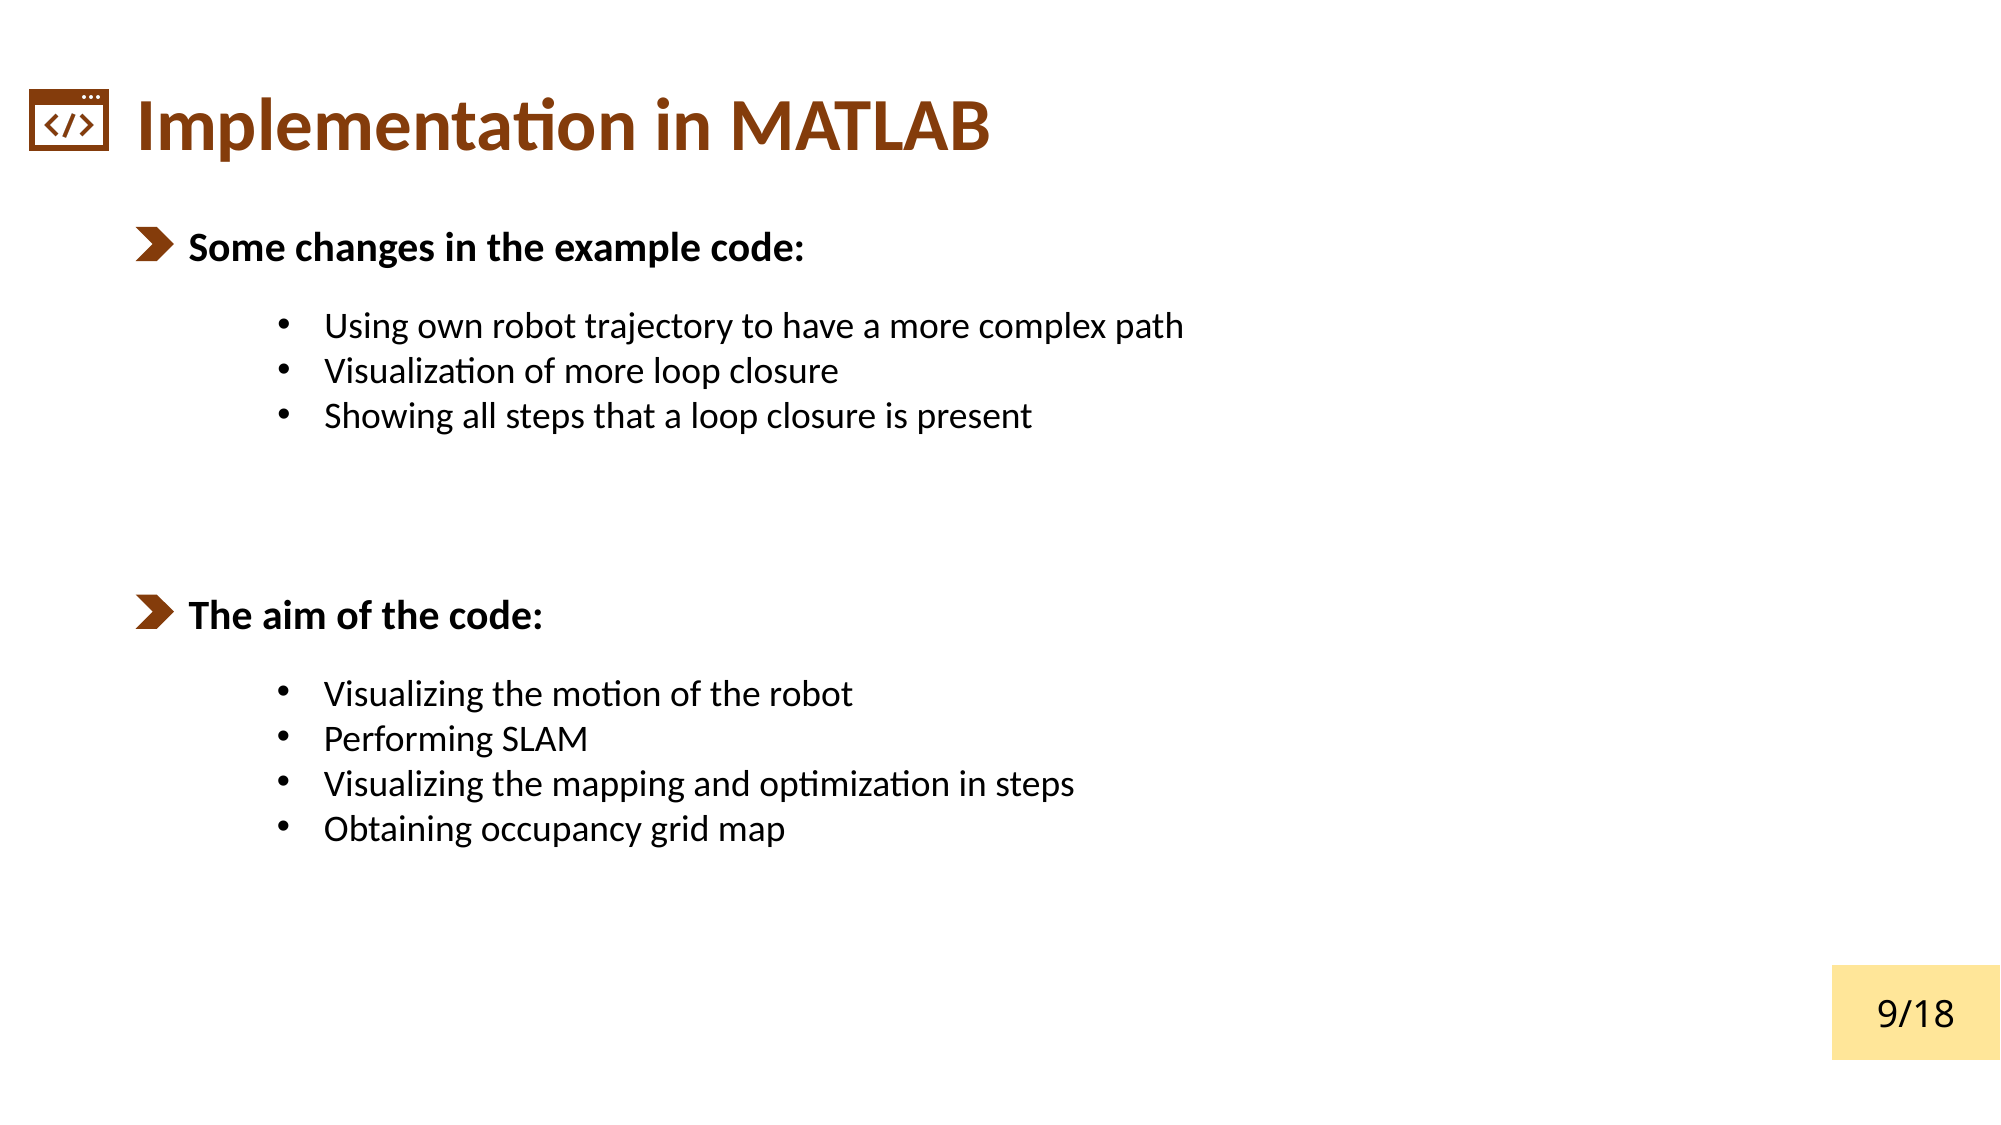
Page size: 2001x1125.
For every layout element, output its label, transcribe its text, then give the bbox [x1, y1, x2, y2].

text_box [135, 580, 920, 647]
text_box Visualizing the motion of the robot Performing SLAM Visualizing the mapping and optimization in steps Obtaining occupancy grid map [262, 661, 1091, 856]
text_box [135, 212, 920, 279]
text_box [1831, 964, 2000, 1061]
text_box 9/18 [1861, 982, 1971, 1042]
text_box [21, 68, 1013, 175]
text_box Using own robot trajectory to have a more complex path Visualization of more loop closure Showing all steps that a loop closure is present [262, 293, 1200, 444]
